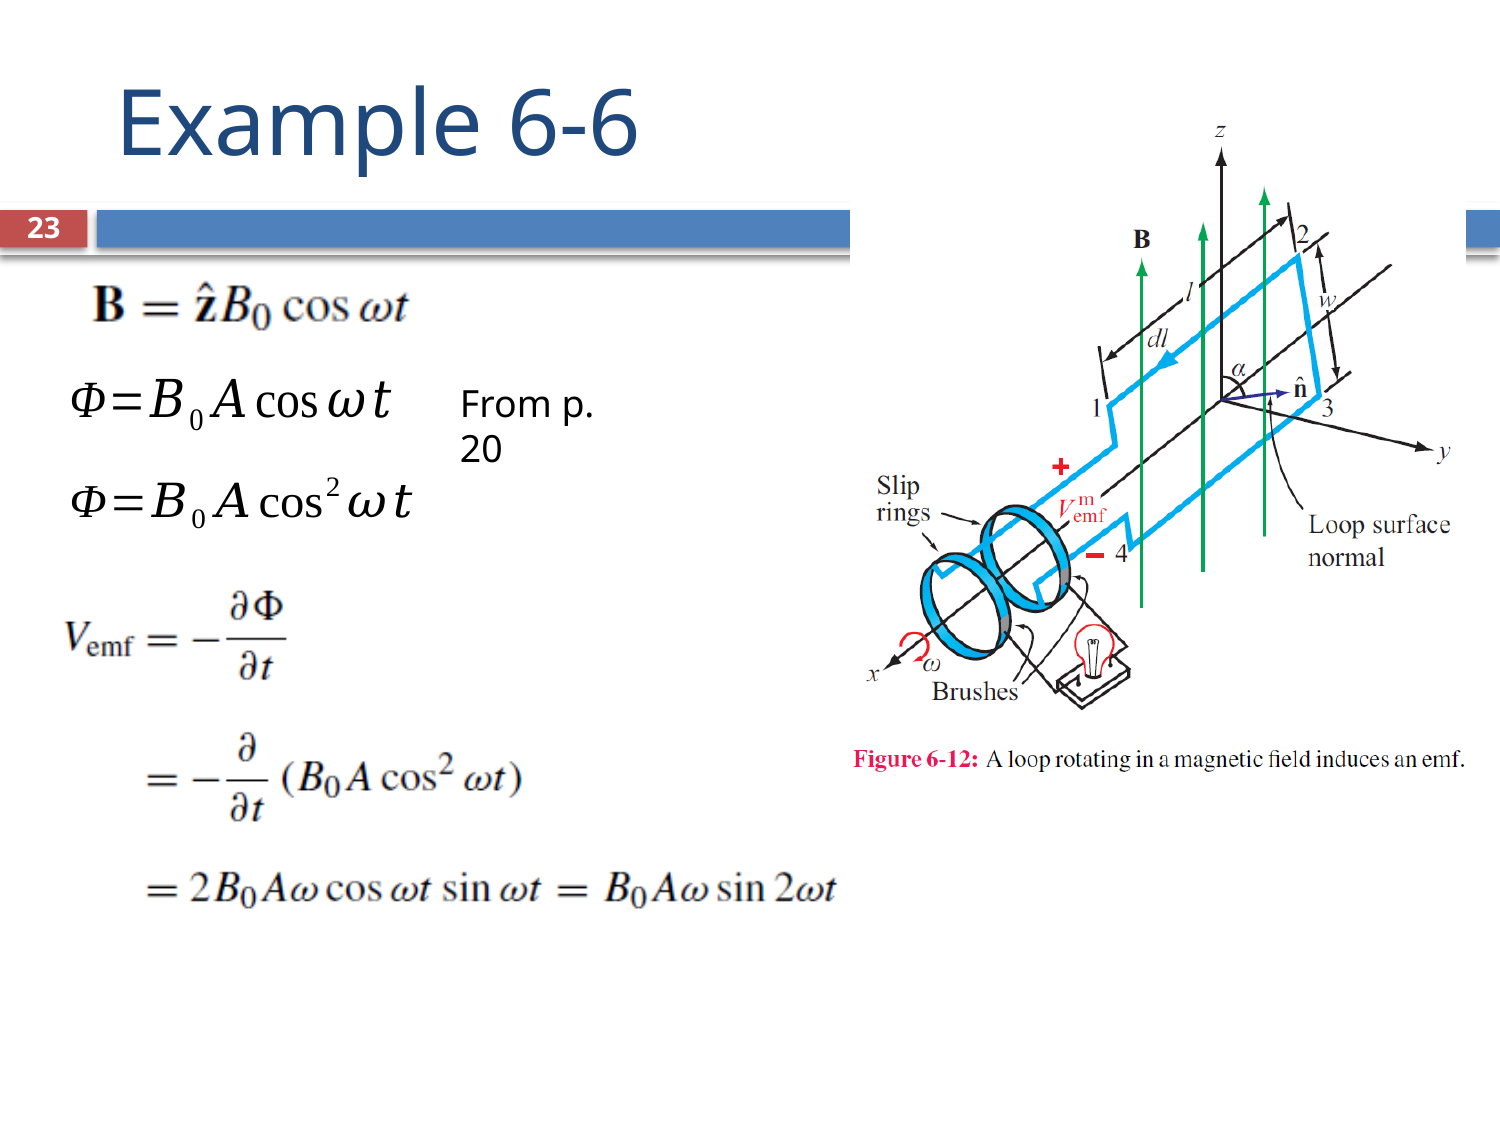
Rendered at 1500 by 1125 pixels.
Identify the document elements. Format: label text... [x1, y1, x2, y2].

title Example 6-6 [100, 37, 1438, 200]
picture [49, 567, 838, 914]
picture [87, 273, 411, 340]
slide_number 23 [0, 208, 88, 249]
text_box From p. 20 [445, 372, 645, 478]
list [850, 119, 1466, 777]
